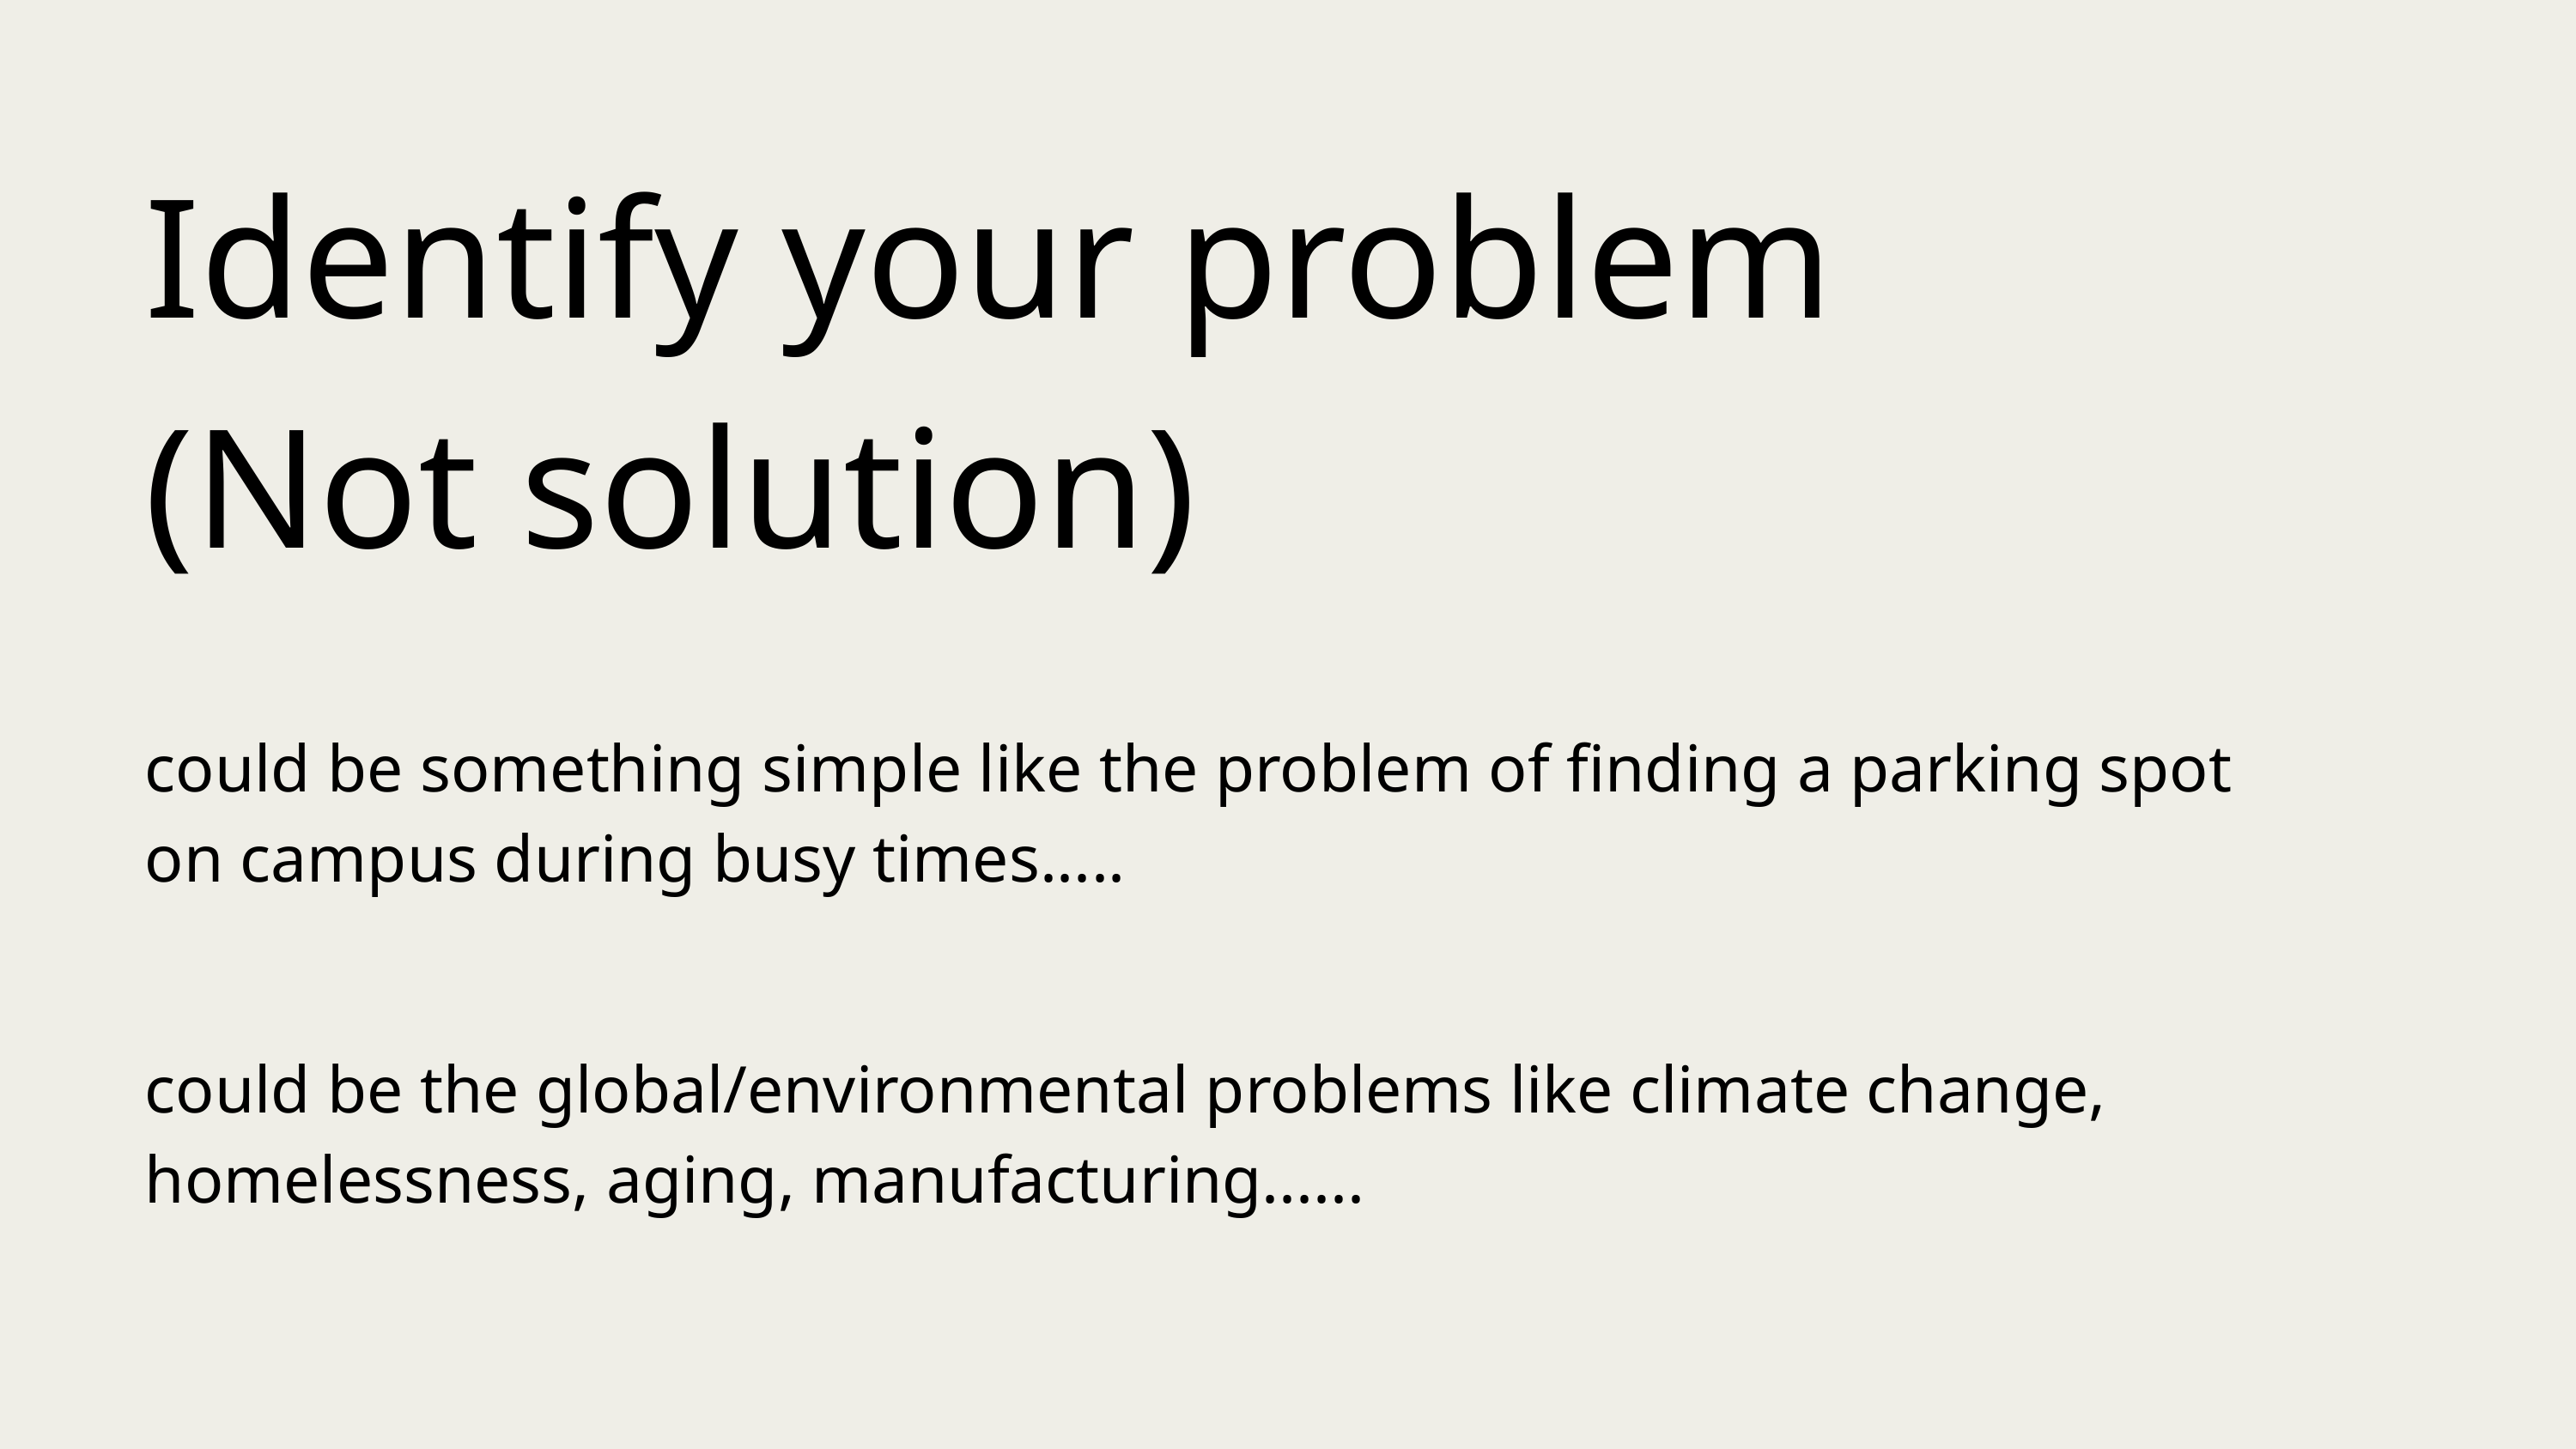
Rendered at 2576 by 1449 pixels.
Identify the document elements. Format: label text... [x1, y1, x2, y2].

text_box could be something simple like the problem of finding a parking spot on campus during busy times..... [144, 714, 2308, 895]
text_box could be the global/environmental problems like climate change, homelessness, aging, manufacturing...... [144, 1035, 2308, 1216]
text_box Identify your problem (Not solution) [144, 120, 2308, 582]
